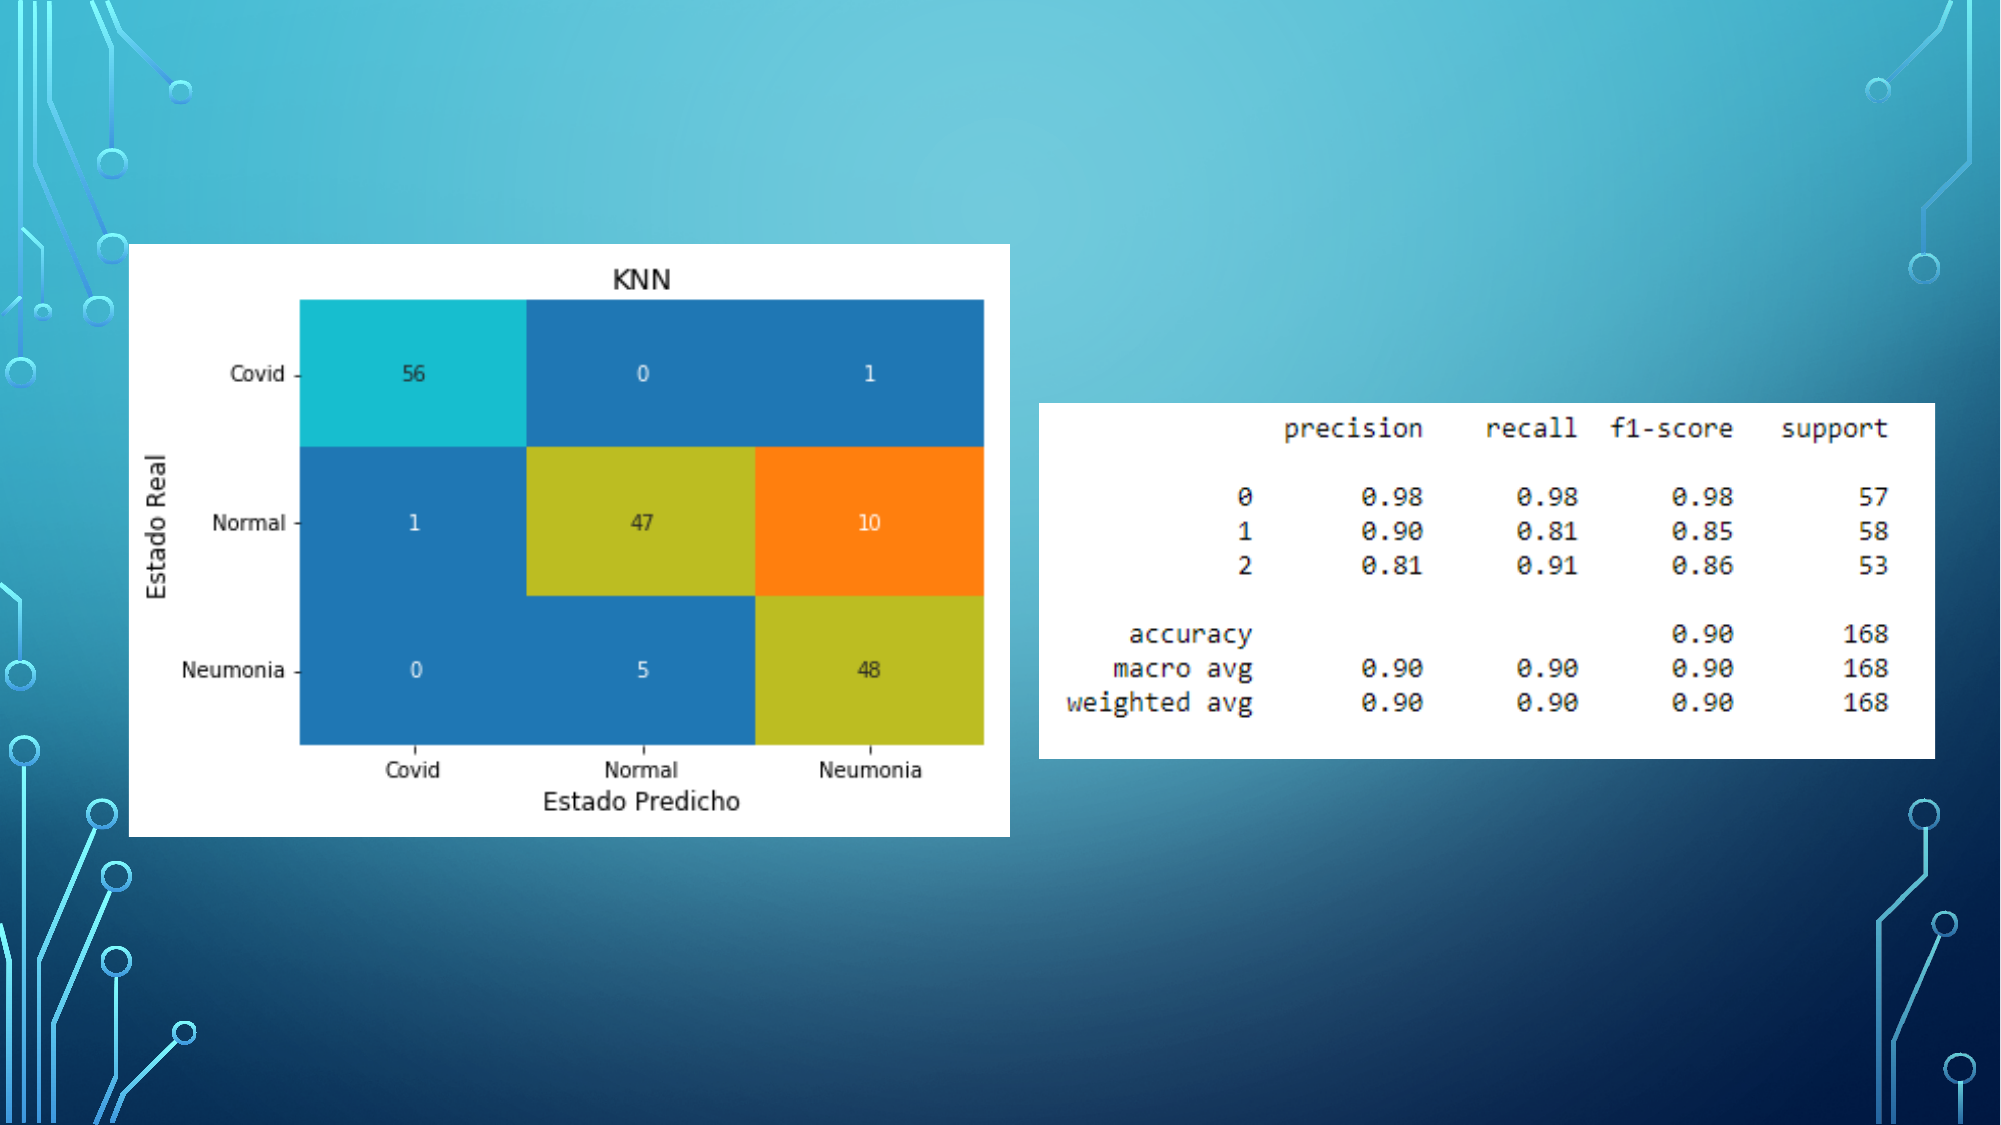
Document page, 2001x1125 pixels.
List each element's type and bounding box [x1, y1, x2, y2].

picture [1038, 403, 1936, 759]
picture [128, 244, 1010, 837]
